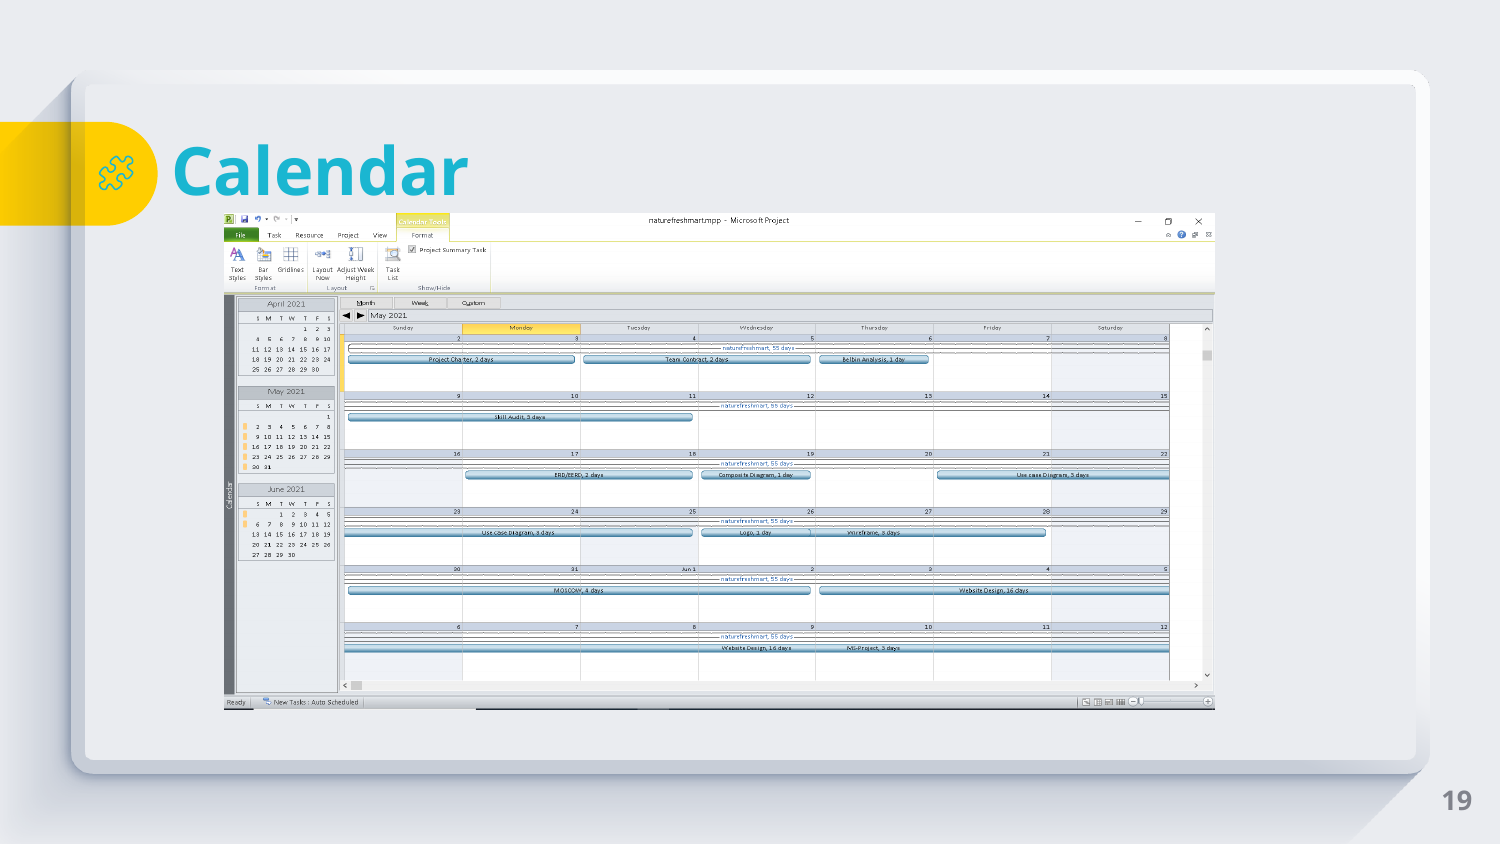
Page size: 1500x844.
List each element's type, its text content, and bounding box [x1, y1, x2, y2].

title Calendar [171, 121, 1354, 226]
slide_number 19 [1414, 759, 1500, 844]
picture [0, 0, 1500, 844]
